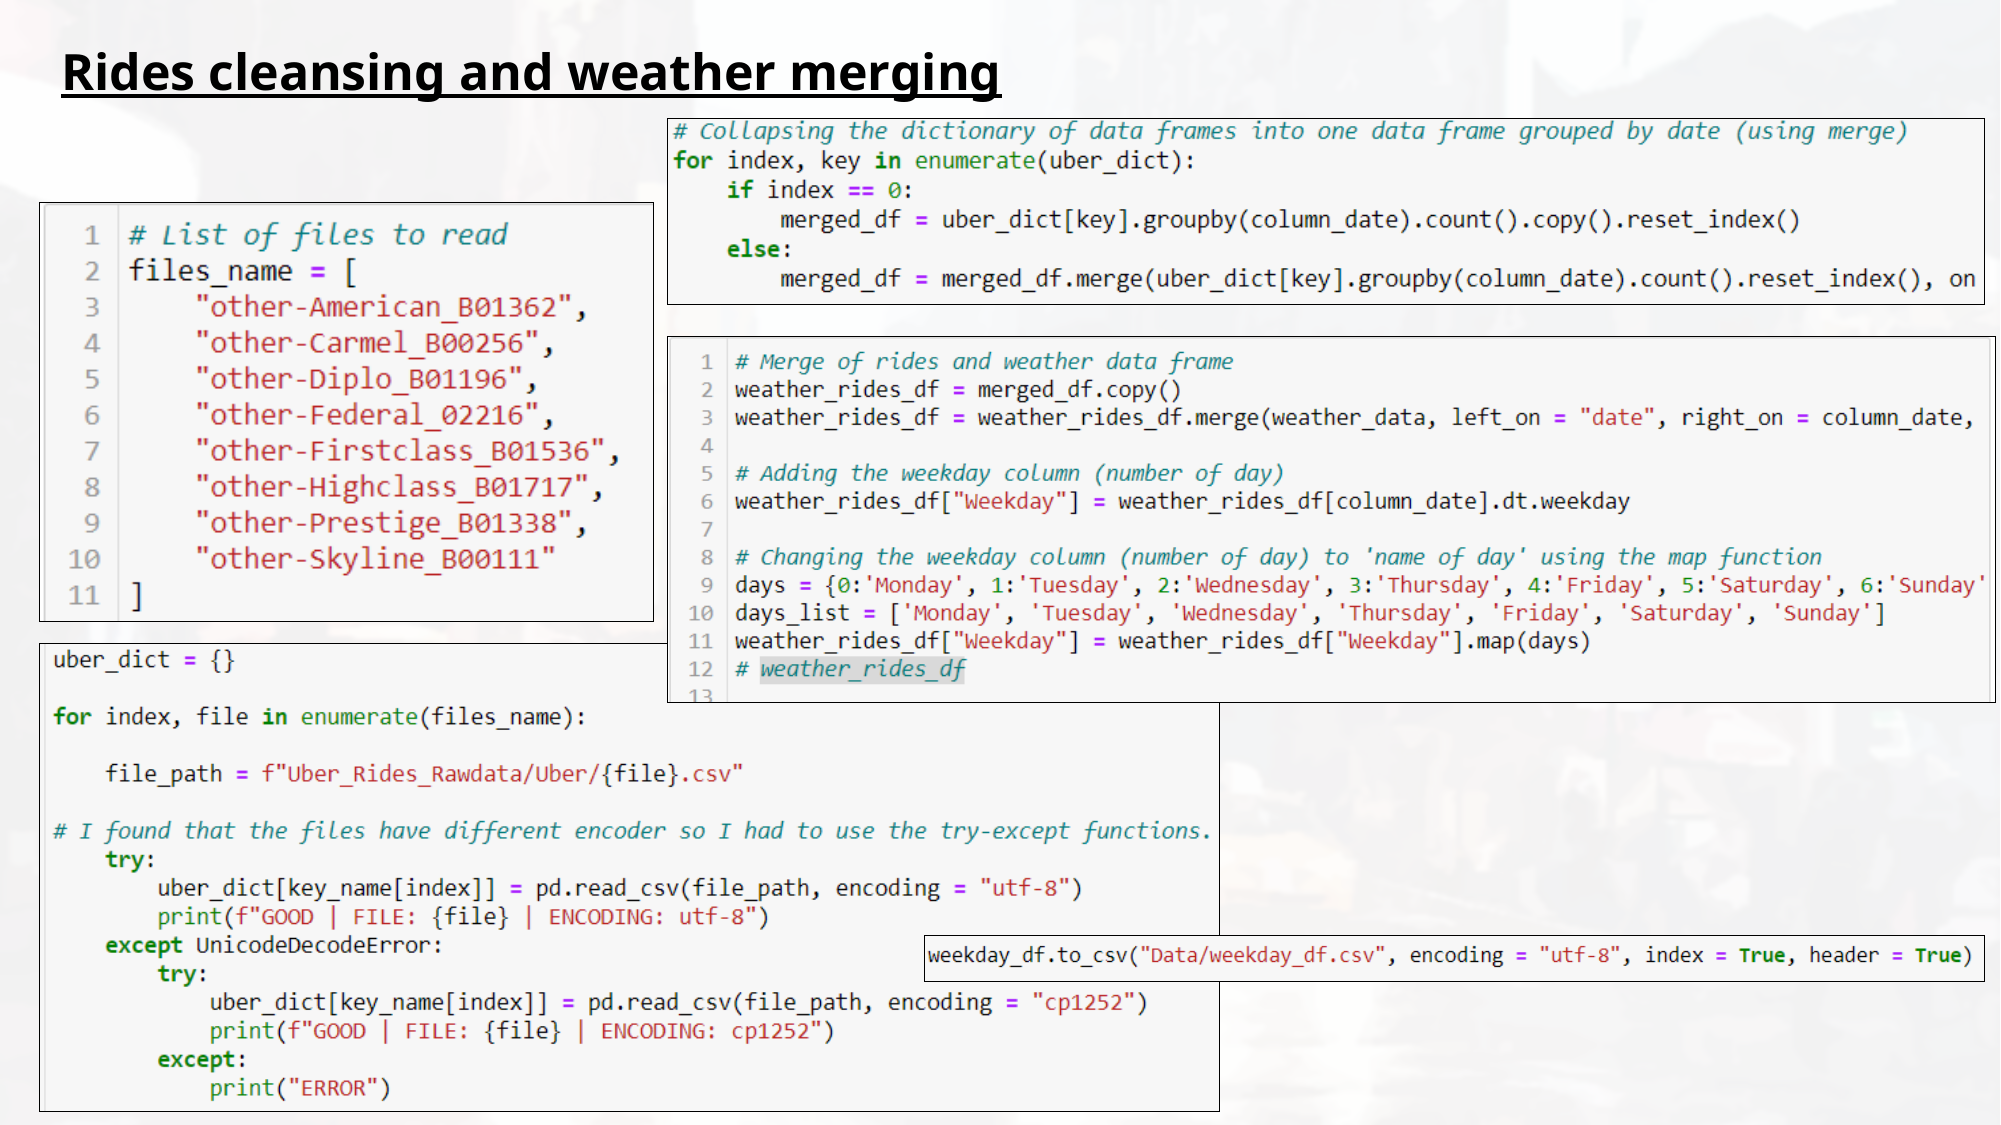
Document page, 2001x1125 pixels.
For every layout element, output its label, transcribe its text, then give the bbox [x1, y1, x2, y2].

text_box Rides cleansing and weather merging [46, 39, 1772, 257]
picture [39, 202, 654, 622]
picture [667, 118, 1985, 305]
picture [39, 336, 1996, 1112]
